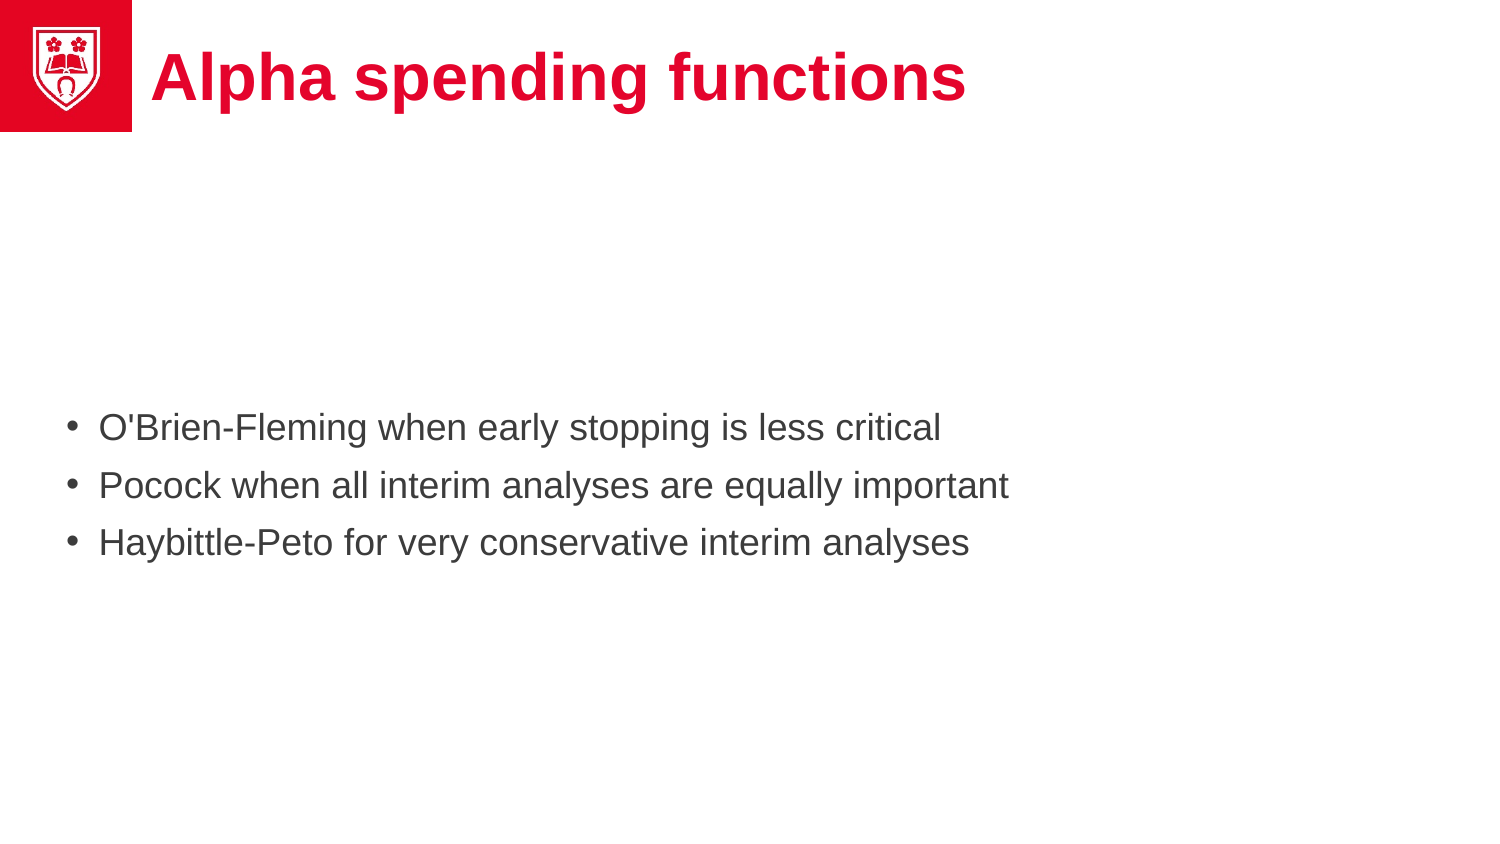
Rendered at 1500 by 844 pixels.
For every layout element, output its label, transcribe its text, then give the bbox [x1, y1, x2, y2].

list O'Brien-Fleming when early stopping is less critical Pocock when all interim analyses are equally important Haybittle-Peto for very conservative interim analyses [65, 193, 1429, 774]
picture [0, 0, 132, 132]
title Alpha spending functions [150, 15, 1500, 132]
